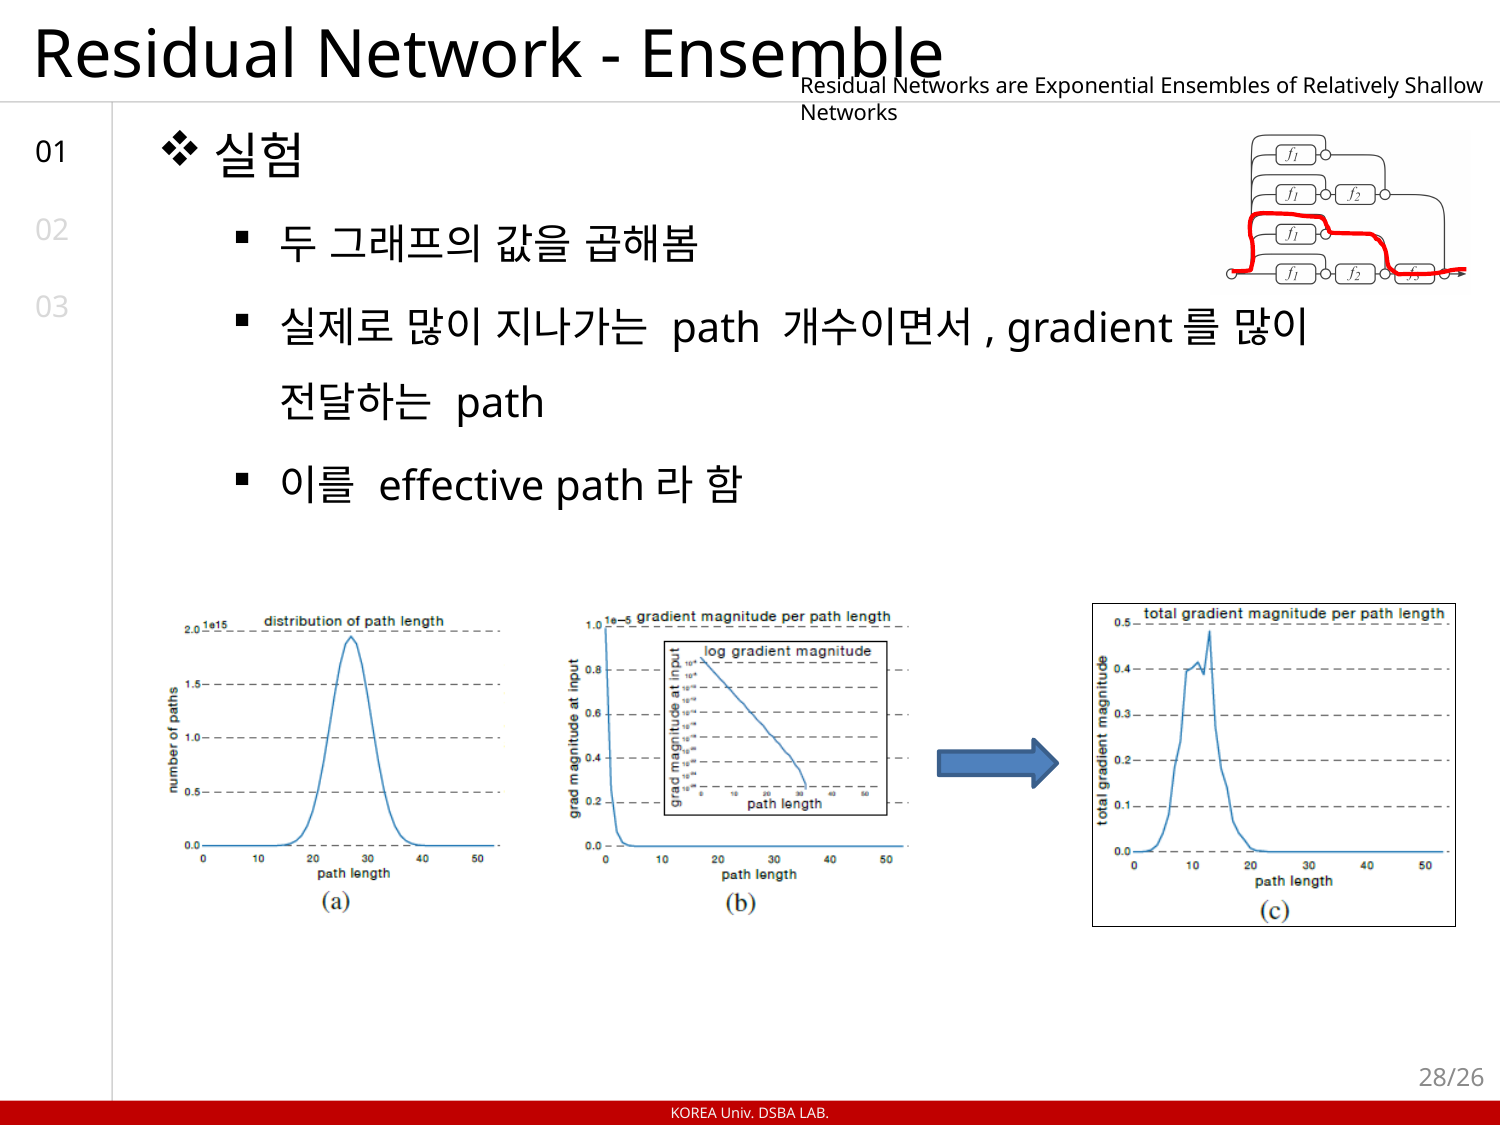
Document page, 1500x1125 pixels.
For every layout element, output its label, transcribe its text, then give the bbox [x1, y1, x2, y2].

picture [1092, 603, 1456, 927]
title Residual Network - Ensemble [17, 11, 1483, 90]
list 실험 두 그래프의 값을 곱해봄 실제로 많이 지나가는 path 개수이면서, gradient를 많이 전달하는 path 이를 effective path라 함 [142, 116, 1483, 1089]
list 03 [20, 280, 100, 332]
text_box Residual Networks are Exponential Ensembles of Relatively Shallow Networks [785, 64, 1500, 132]
slide_number 28/26 [1149, 1048, 1500, 1109]
text_box [936, 737, 1060, 789]
picture [161, 604, 505, 925]
list 01 [20, 125, 100, 177]
picture [567, 609, 910, 920]
list 02 [20, 202, 100, 254]
picture [1210, 130, 1471, 295]
